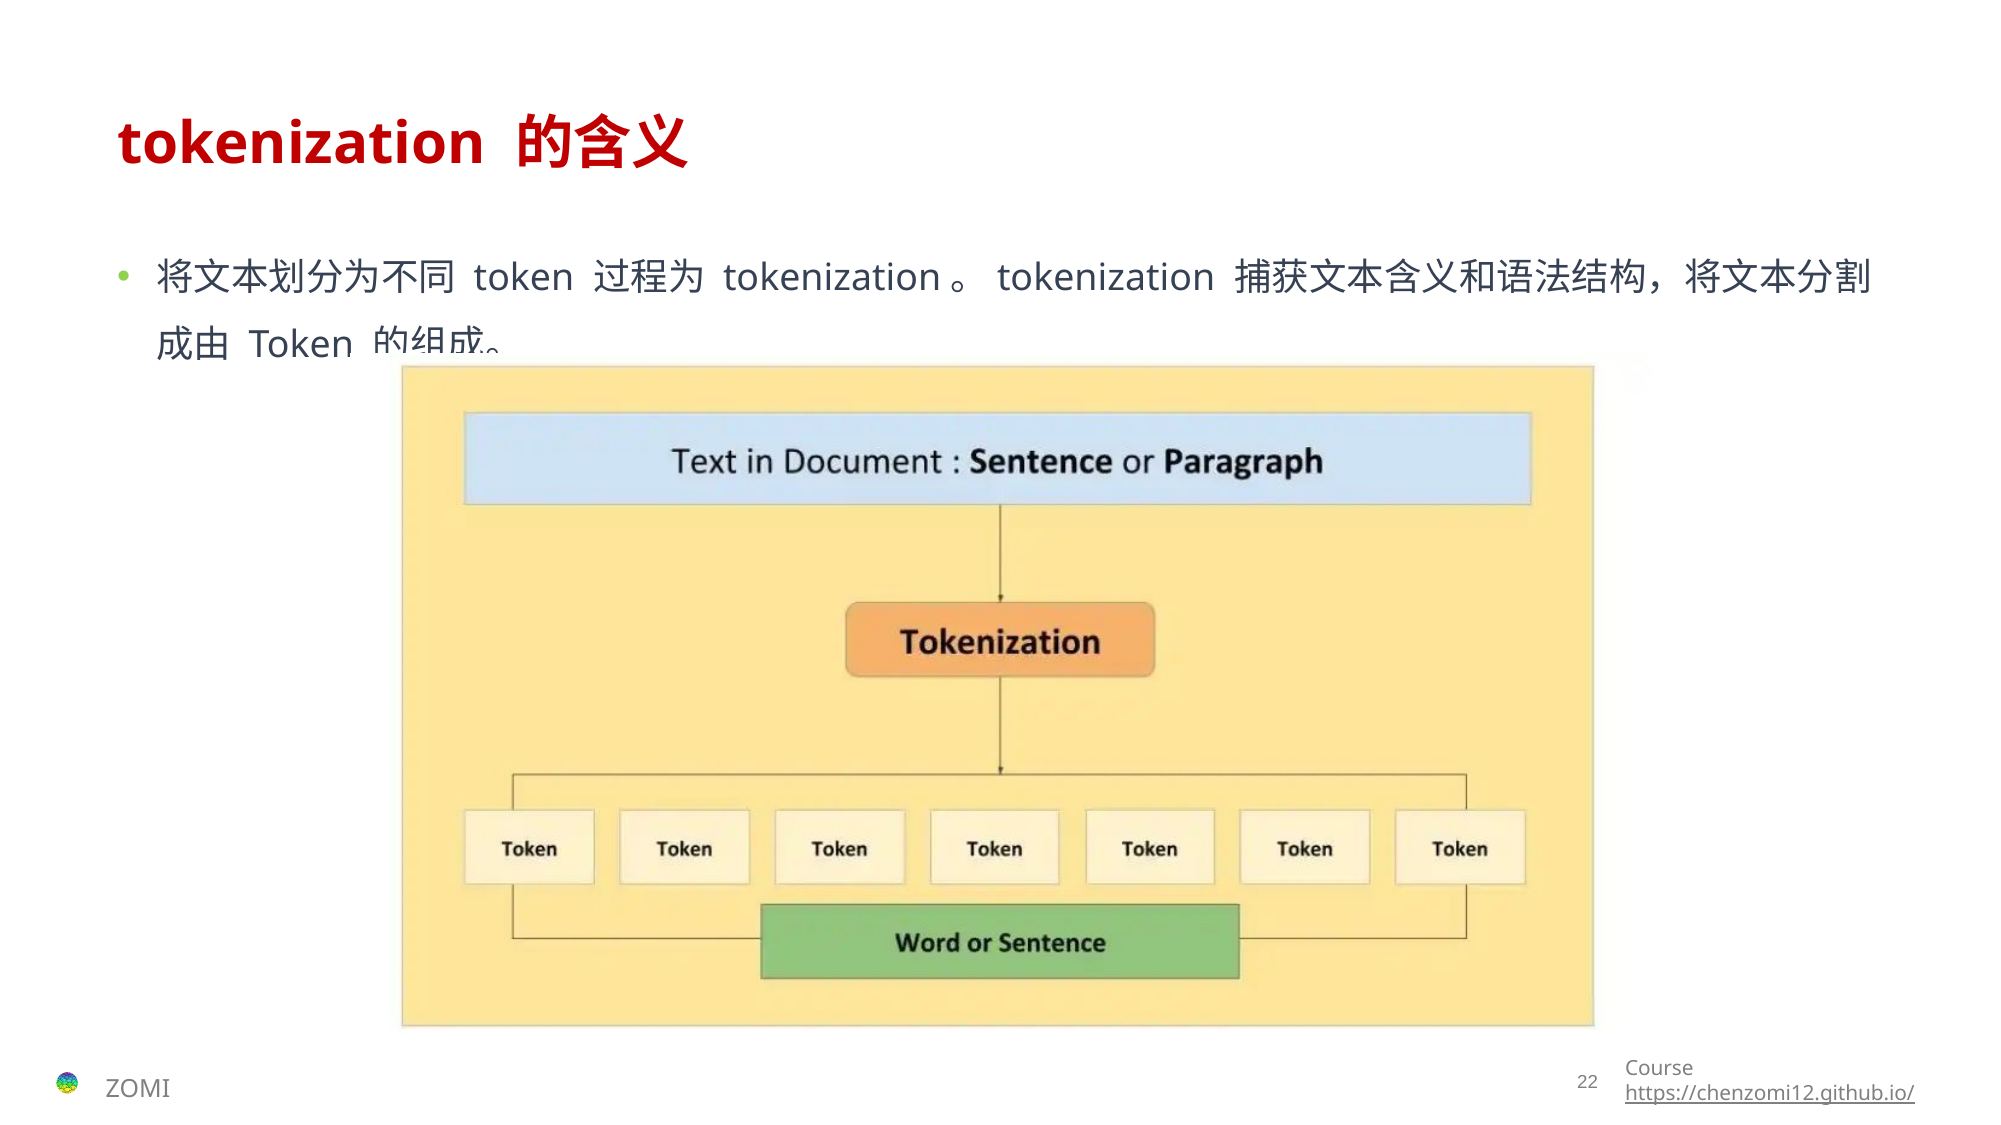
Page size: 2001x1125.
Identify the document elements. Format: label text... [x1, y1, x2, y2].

picture [57, 1073, 77, 1093]
list 将文本划分为不同 token 过程为 tokenization。tokenization 捕获文本含义和语法结构，将文本分割成由 Token 的组成。 [102, 223, 1901, 1043]
picture [349, 353, 1654, 1043]
title tokenization 的含义 [102, 91, 1901, 189]
